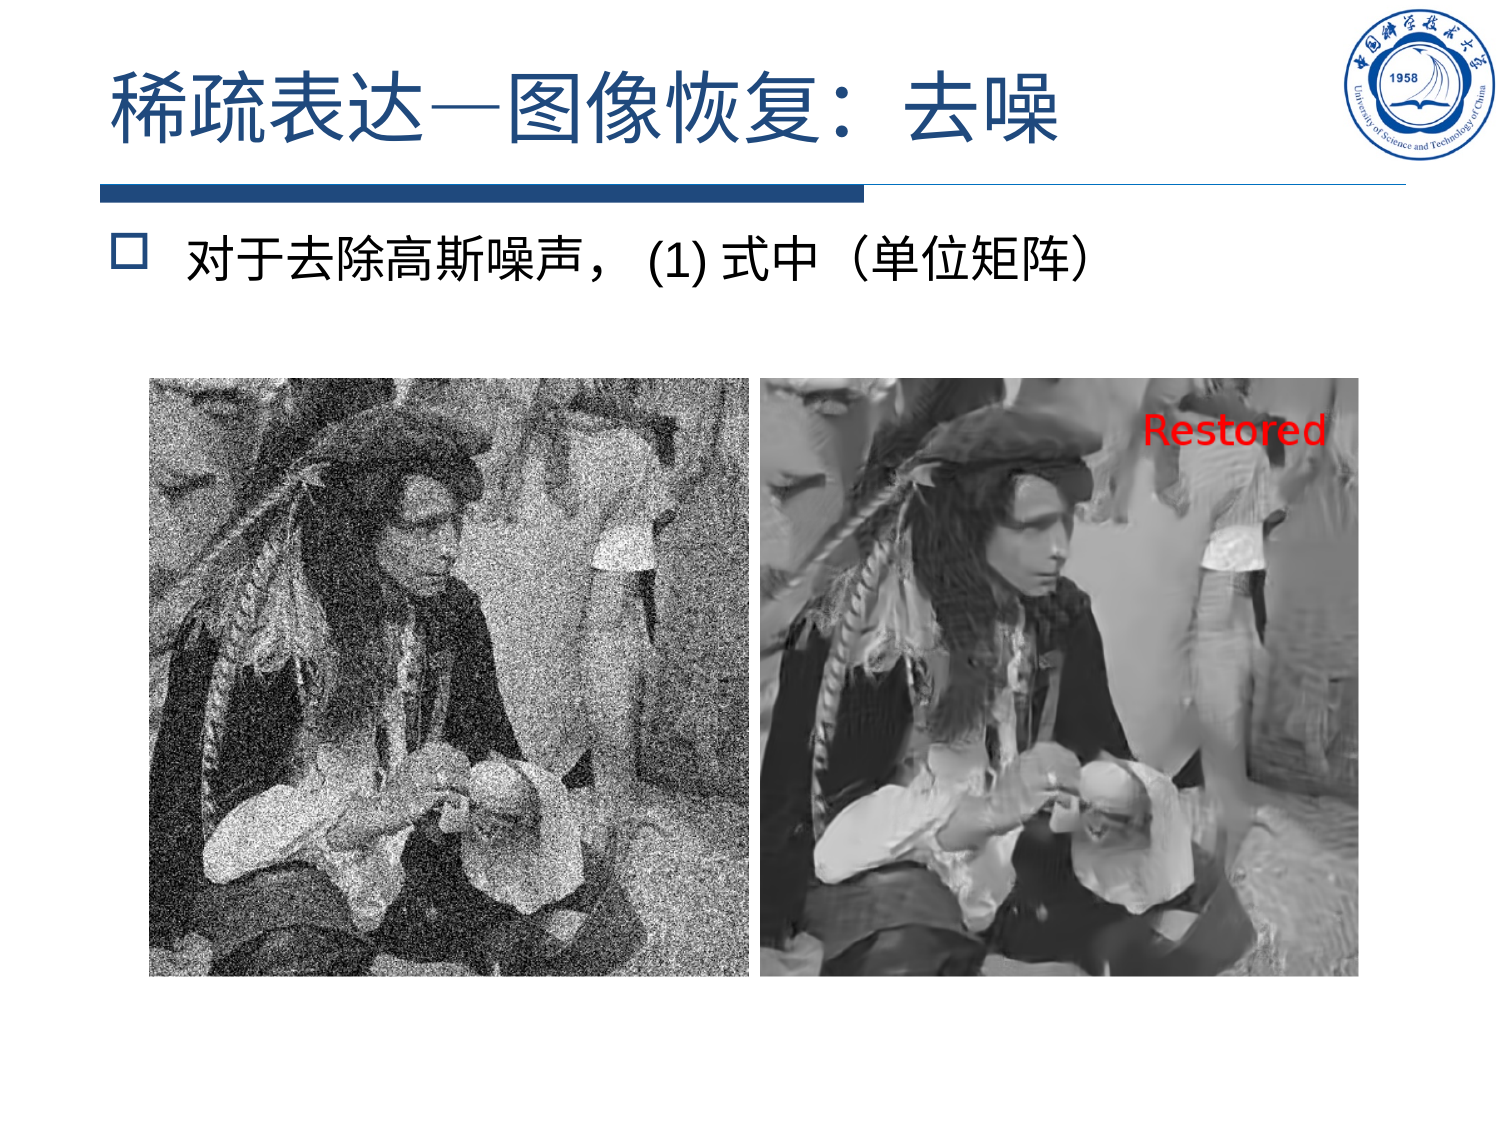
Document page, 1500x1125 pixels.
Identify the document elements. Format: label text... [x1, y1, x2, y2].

title 稀疏表达—图像恢复：去噪 [94, 50, 1407, 161]
picture [1333, 1, 1500, 161]
picture [148, 377, 1360, 977]
